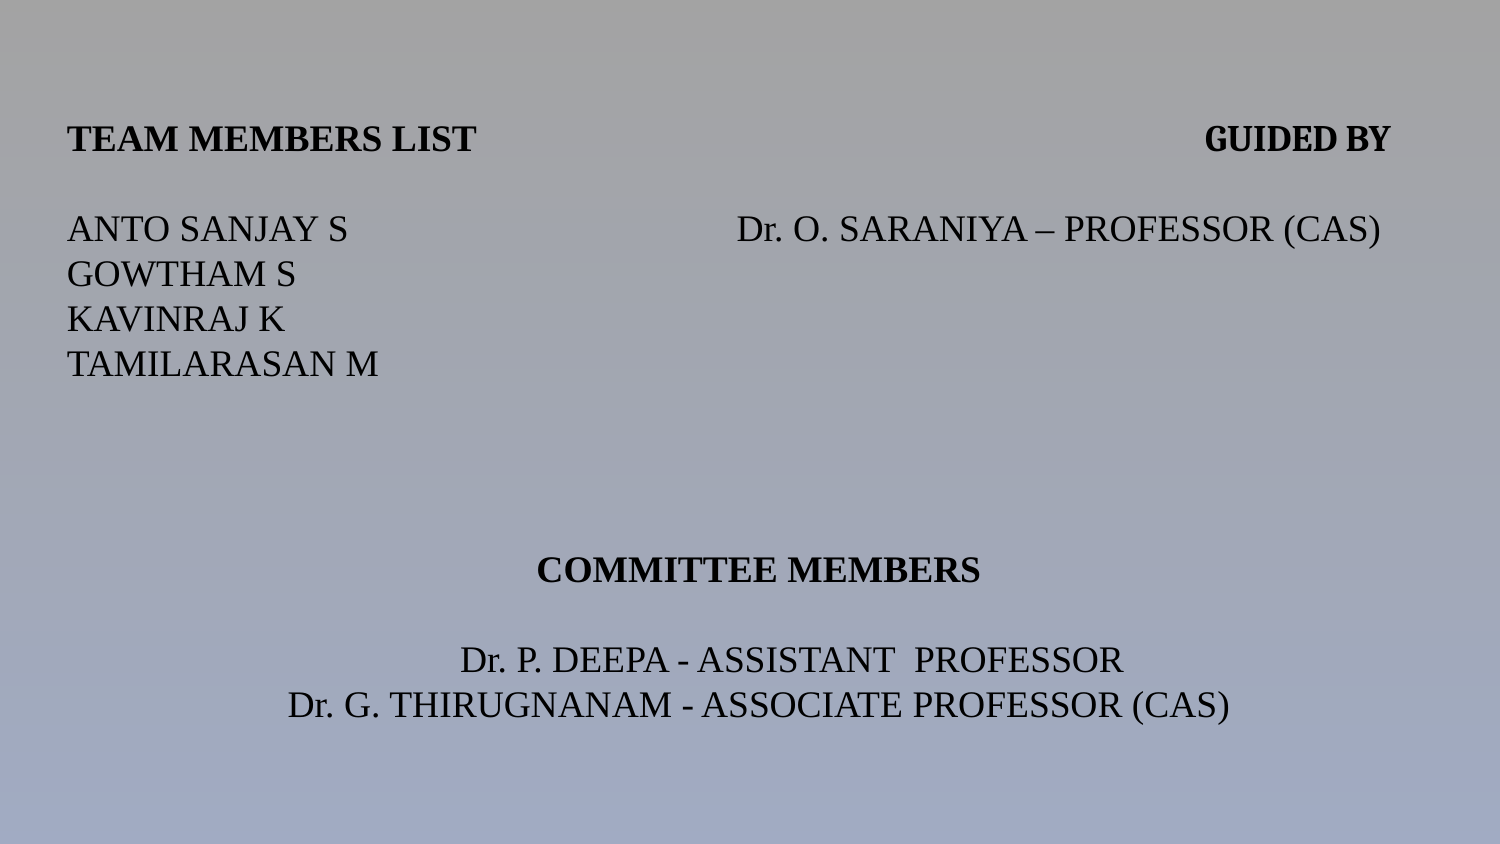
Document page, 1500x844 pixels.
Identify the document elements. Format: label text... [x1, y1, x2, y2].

text_box TEAM MEMBERS LIST ANTO SANJAY S GOWTHAM S KAVINRAJ K TAMILARASAN M [52, 106, 1428, 391]
text_box GUIDED BY Dr. O. SARANIYA – PROFESSOR (CAS) [72, 106, 1406, 256]
text_box COMMITTEE MEMBERS Dr. P. DEEPA - ASSISTANT PROFESSOR Dr. G. THIRUGNANAM - ASSOCIATE PROFESSOR (CAS) [90, 537, 1428, 733]
